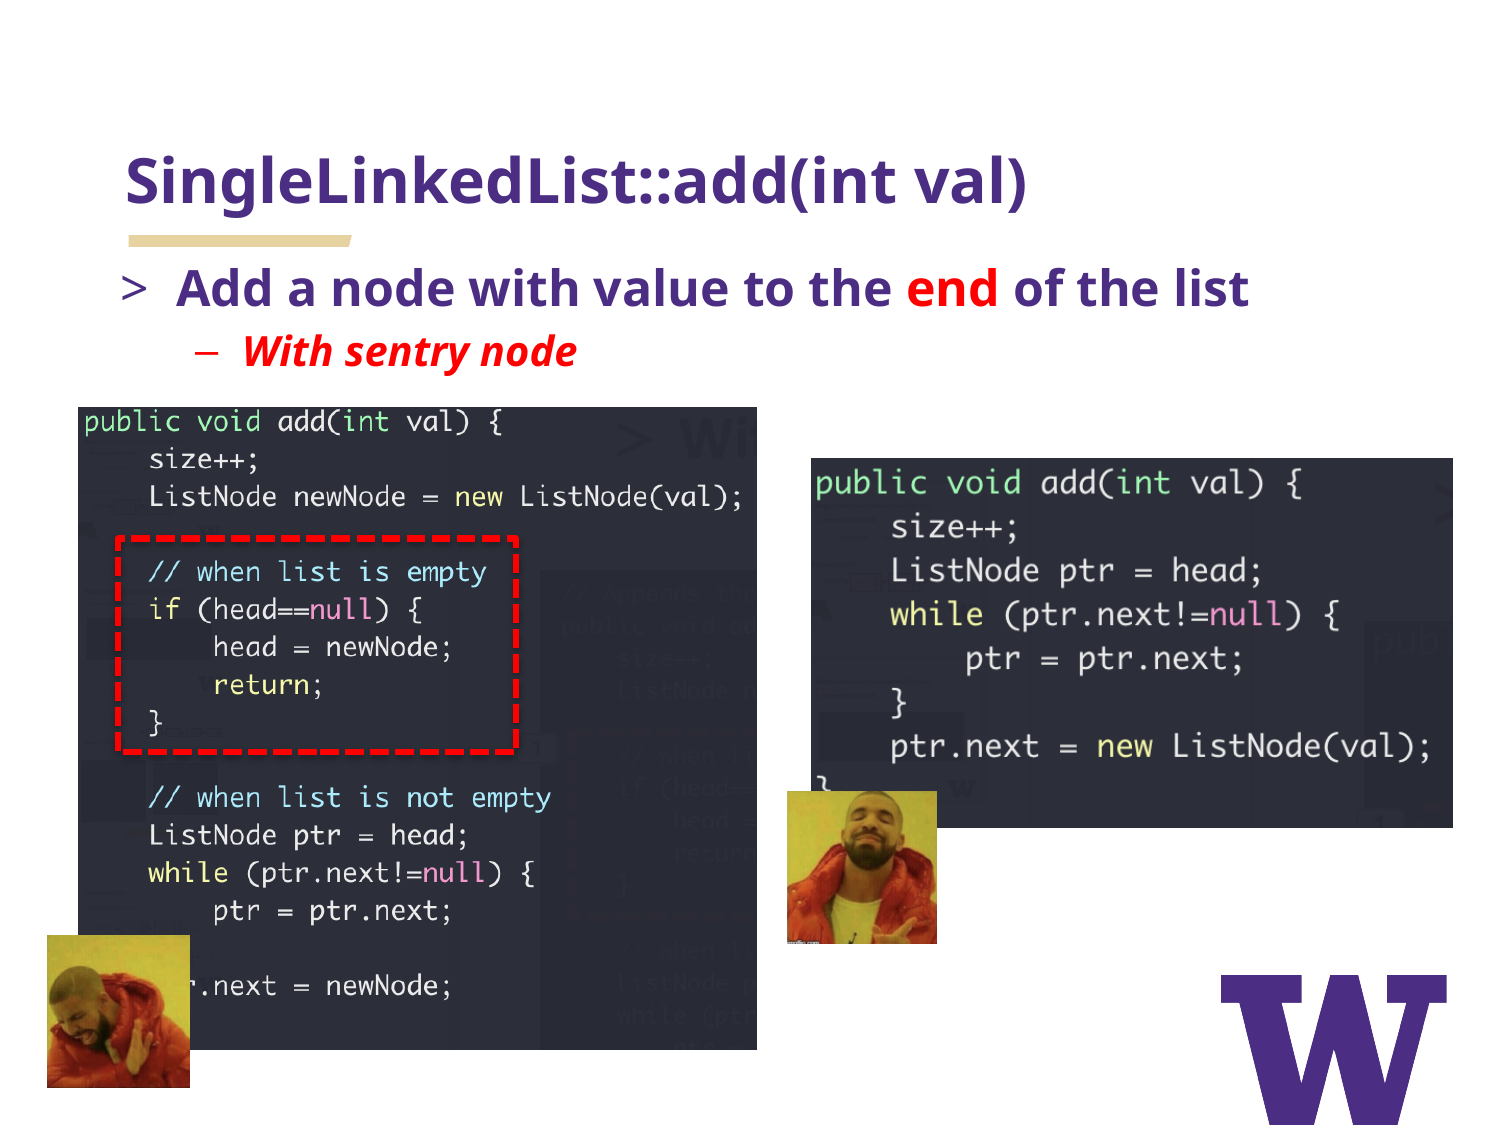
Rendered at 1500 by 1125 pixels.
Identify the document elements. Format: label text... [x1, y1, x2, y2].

picture [128, 235, 352, 247]
list Add a node with value to the end of the list With sentry node [105, 249, 1450, 909]
picture [1221, 975, 1447, 1125]
picture [46, 406, 758, 1088]
picture [787, 458, 1453, 944]
title SingleLinkedList::add(int val) [110, 60, 1453, 224]
